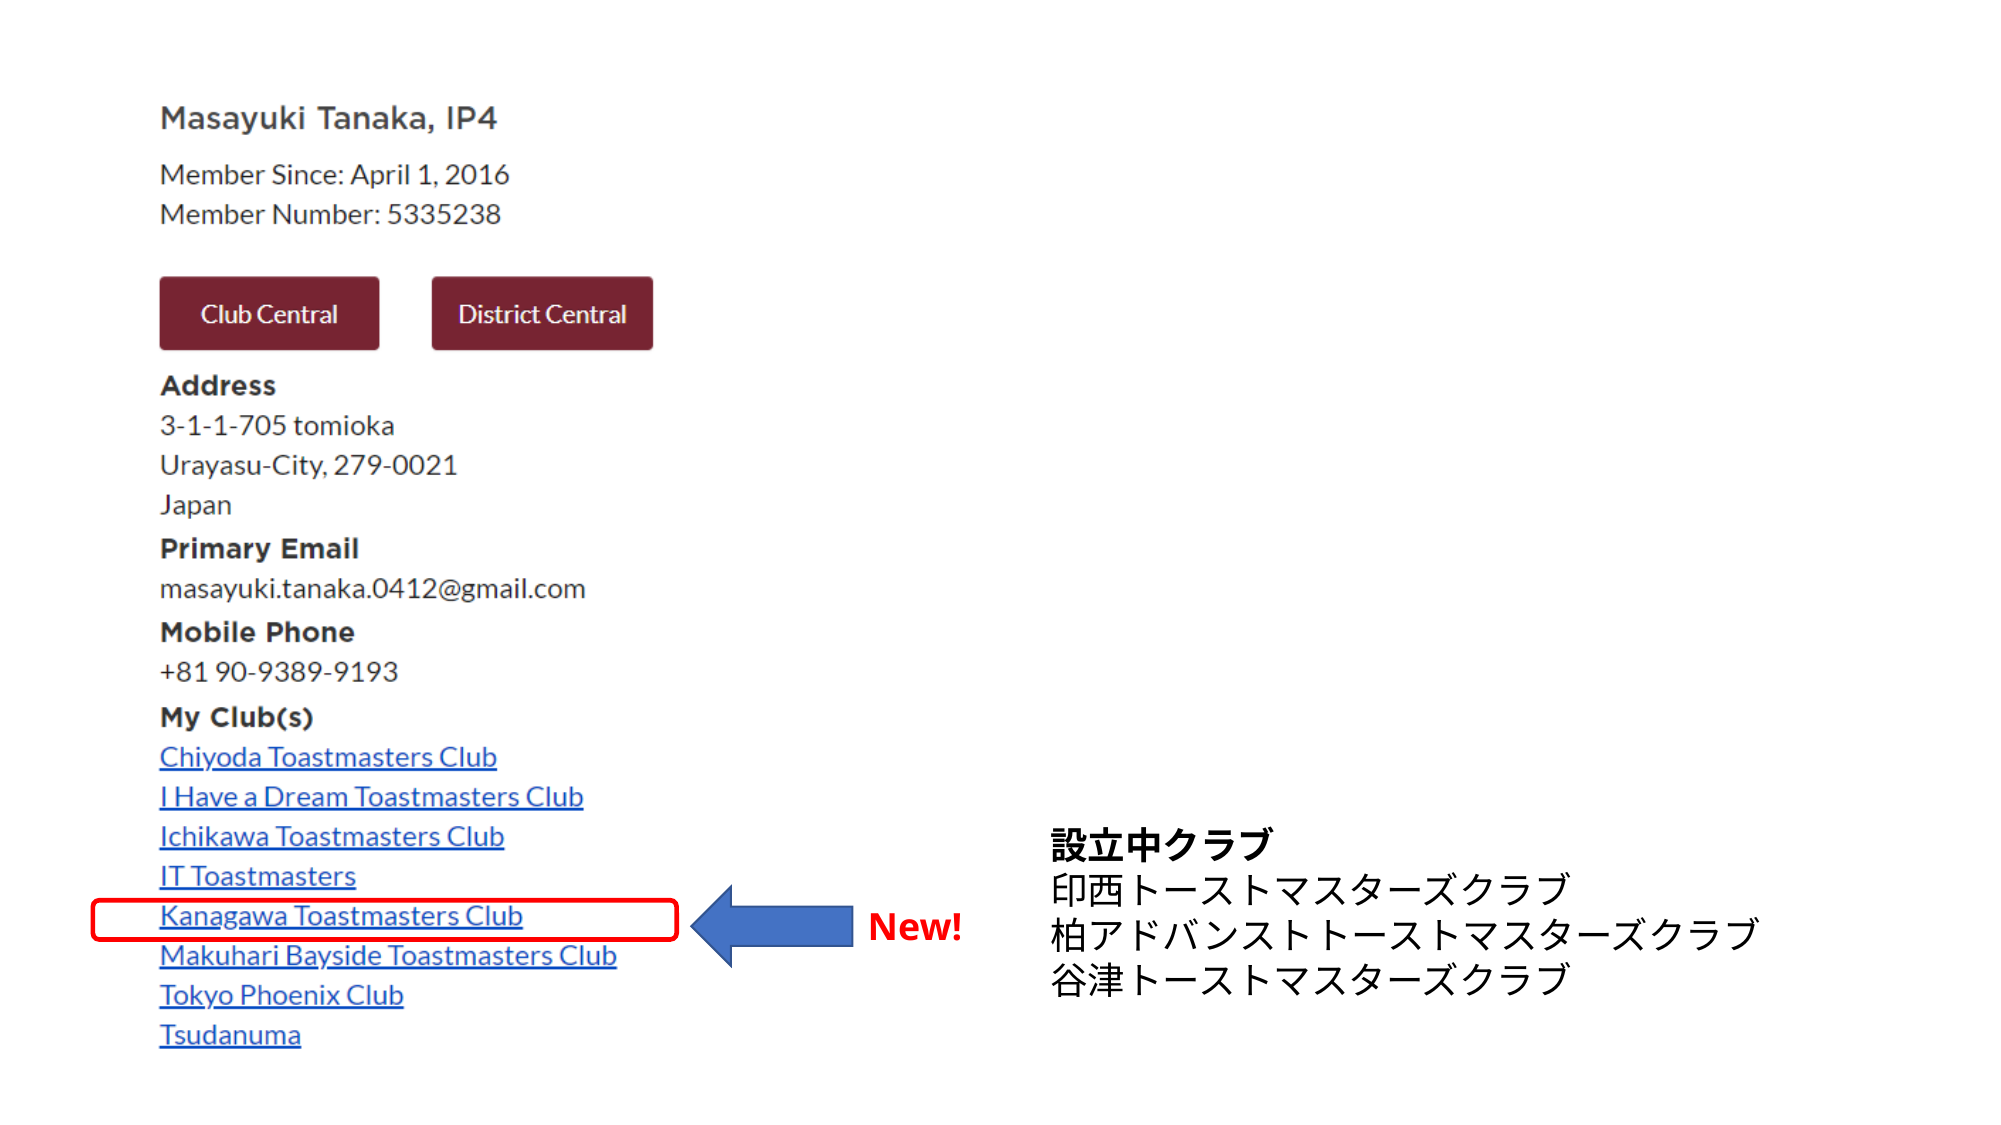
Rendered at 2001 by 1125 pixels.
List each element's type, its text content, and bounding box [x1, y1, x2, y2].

text_box 設立中クラブ 印西トーストマスターズクラブ 柏アドバンストトーストマスターズクラブ 谷津トーストマスターズクラブ [1035, 814, 1880, 1010]
text_box New! [852, 895, 985, 956]
picture [123, 91, 727, 1090]
text_box [727, 884, 852, 969]
text_box [91, 899, 123, 941]
